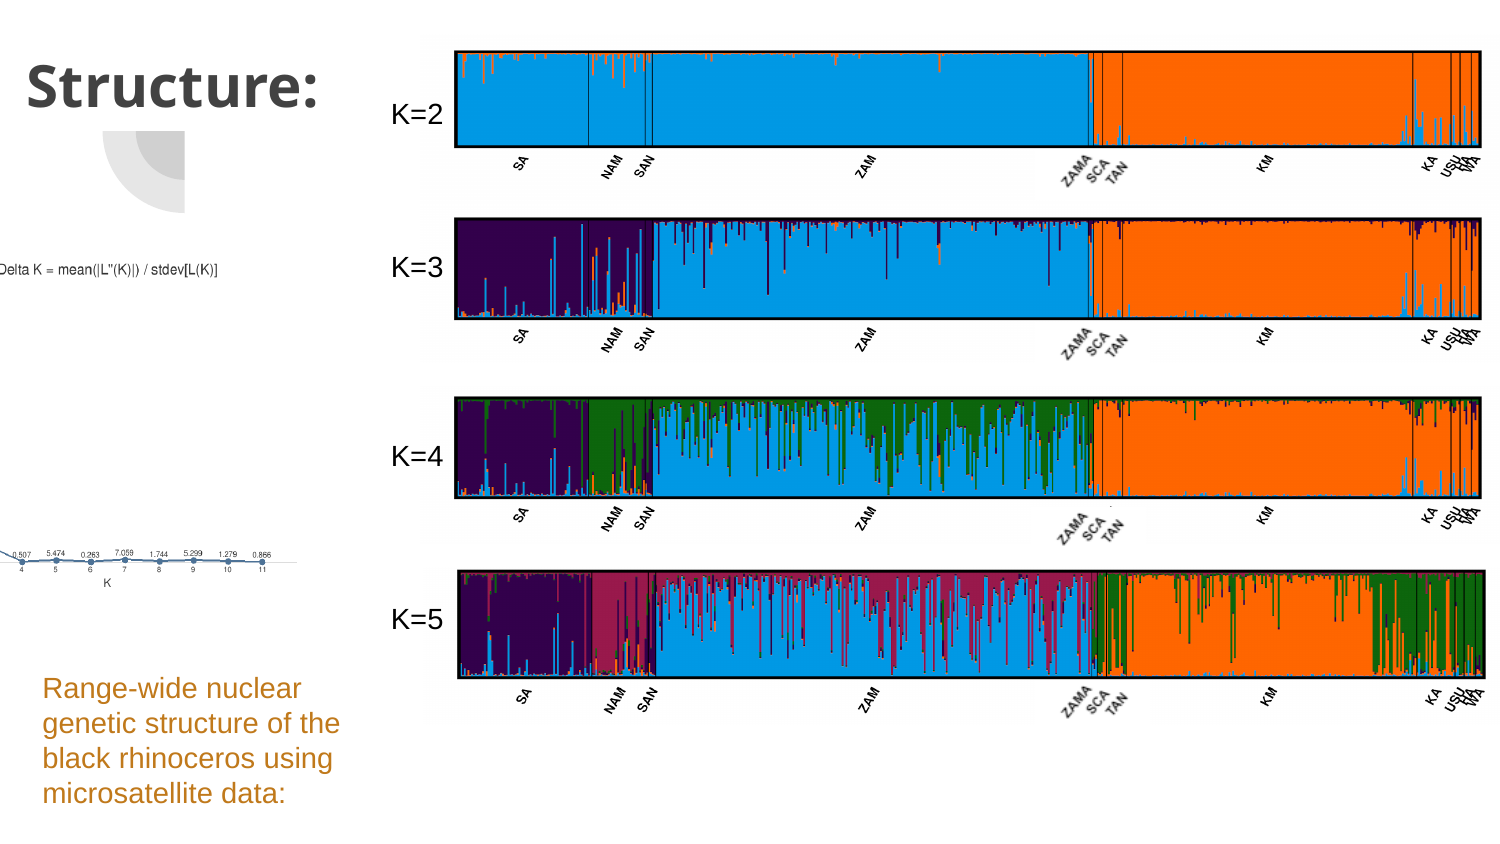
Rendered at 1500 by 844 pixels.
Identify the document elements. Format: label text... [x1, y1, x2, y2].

text_box K=2 [375, 80, 414, 167]
picture [423, 567, 1500, 731]
text_box K=4 [375, 421, 414, 508]
picture [419, 34, 1500, 373]
picture [419, 386, 1500, 559]
text_box K=5 [375, 585, 418, 672]
picture [0, 262, 297, 590]
title Structure: [11, 34, 418, 198]
text_box K=3 [375, 233, 414, 320]
text_box Range-wide nuclear genetic structure of the black rhinoceros using microsatellite data: [27, 654, 391, 844]
